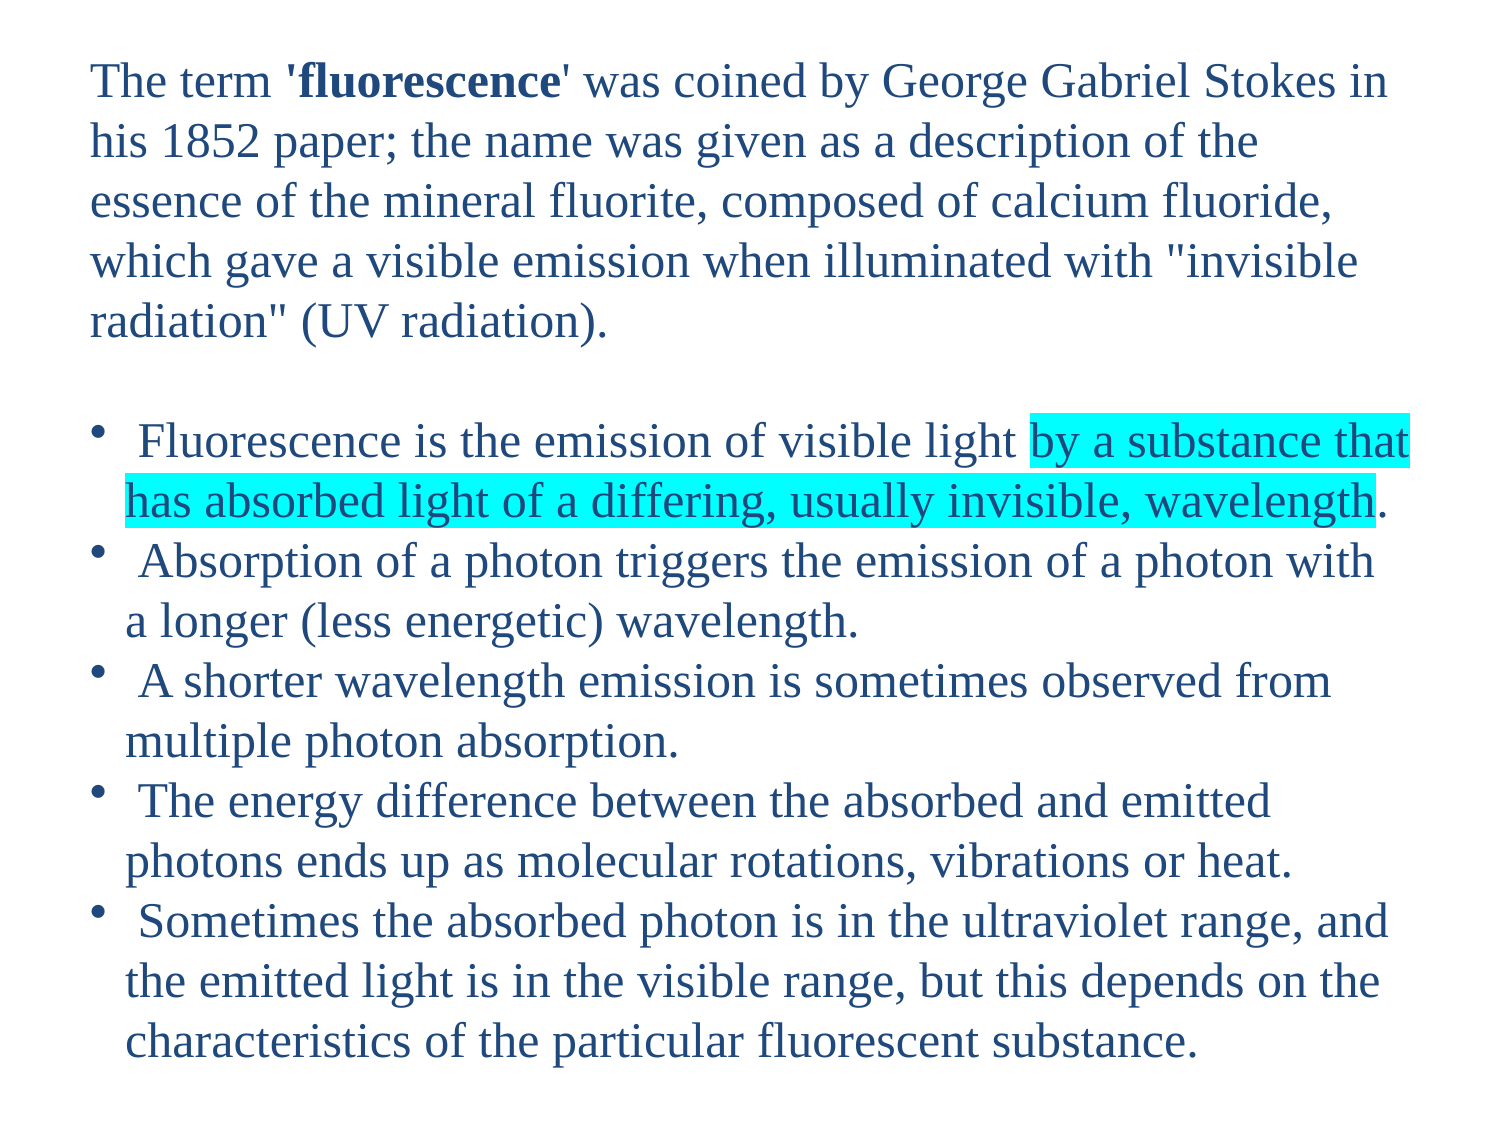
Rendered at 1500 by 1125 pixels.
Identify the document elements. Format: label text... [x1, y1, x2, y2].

text_box The term 'fluorescence' was coined by George Gabriel Stokes in his 1852 paper; the name was given as a description of the essence of the mineral fluorite, composed of calcium fluoride, which gave a visible emission when illuminated with "invisible radiation" (UV radiation). Fluorescence is the emission of visible light by a substance that has absorbed light of a differing, usually invisible, wavelength. Absorption of a photon triggers the emission of a photon with a longer (less energetic) wavelength. A shorter wavelength emission is sometimes observed from multiple photon absorption. The energy difference between the absorbed and emitted photons ends up as molecular rotations, vibrations or heat. Sometimes the absorbed photon is in the ultraviolet range, and the emitted light is in the visible range, but this depends on the characteristics of the particular fluorescent substance. [74, 39, 1425, 1075]
